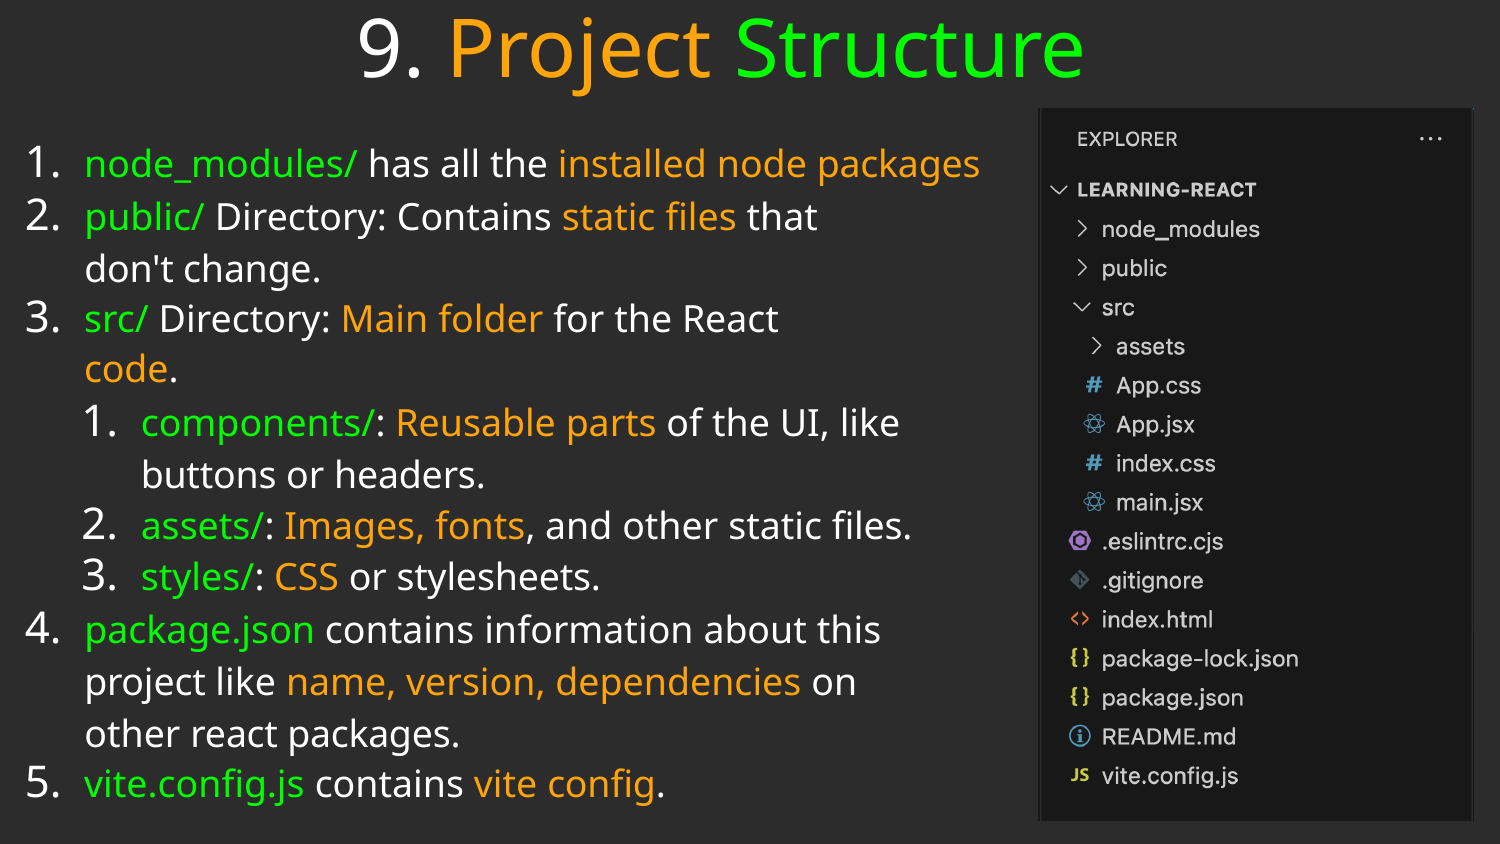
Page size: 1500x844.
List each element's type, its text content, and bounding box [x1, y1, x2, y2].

picture [1038, 107, 1474, 821]
title 9. Project Structure [176, 0, 1324, 138]
text_box node_modules/ has all the installed node packages public/ Directory: Contains static files that don't change. src/ Directory: Main folder for the React code. components/: Reusable parts of the UI, like buttons or headers. assets/: Images, fonts, and other static files. styles/: CSS or stylesheets. package.json contains information about this project like name, version, dependencies on other react packages. vite.config.js contains vite config. [22, 138, 994, 806]
